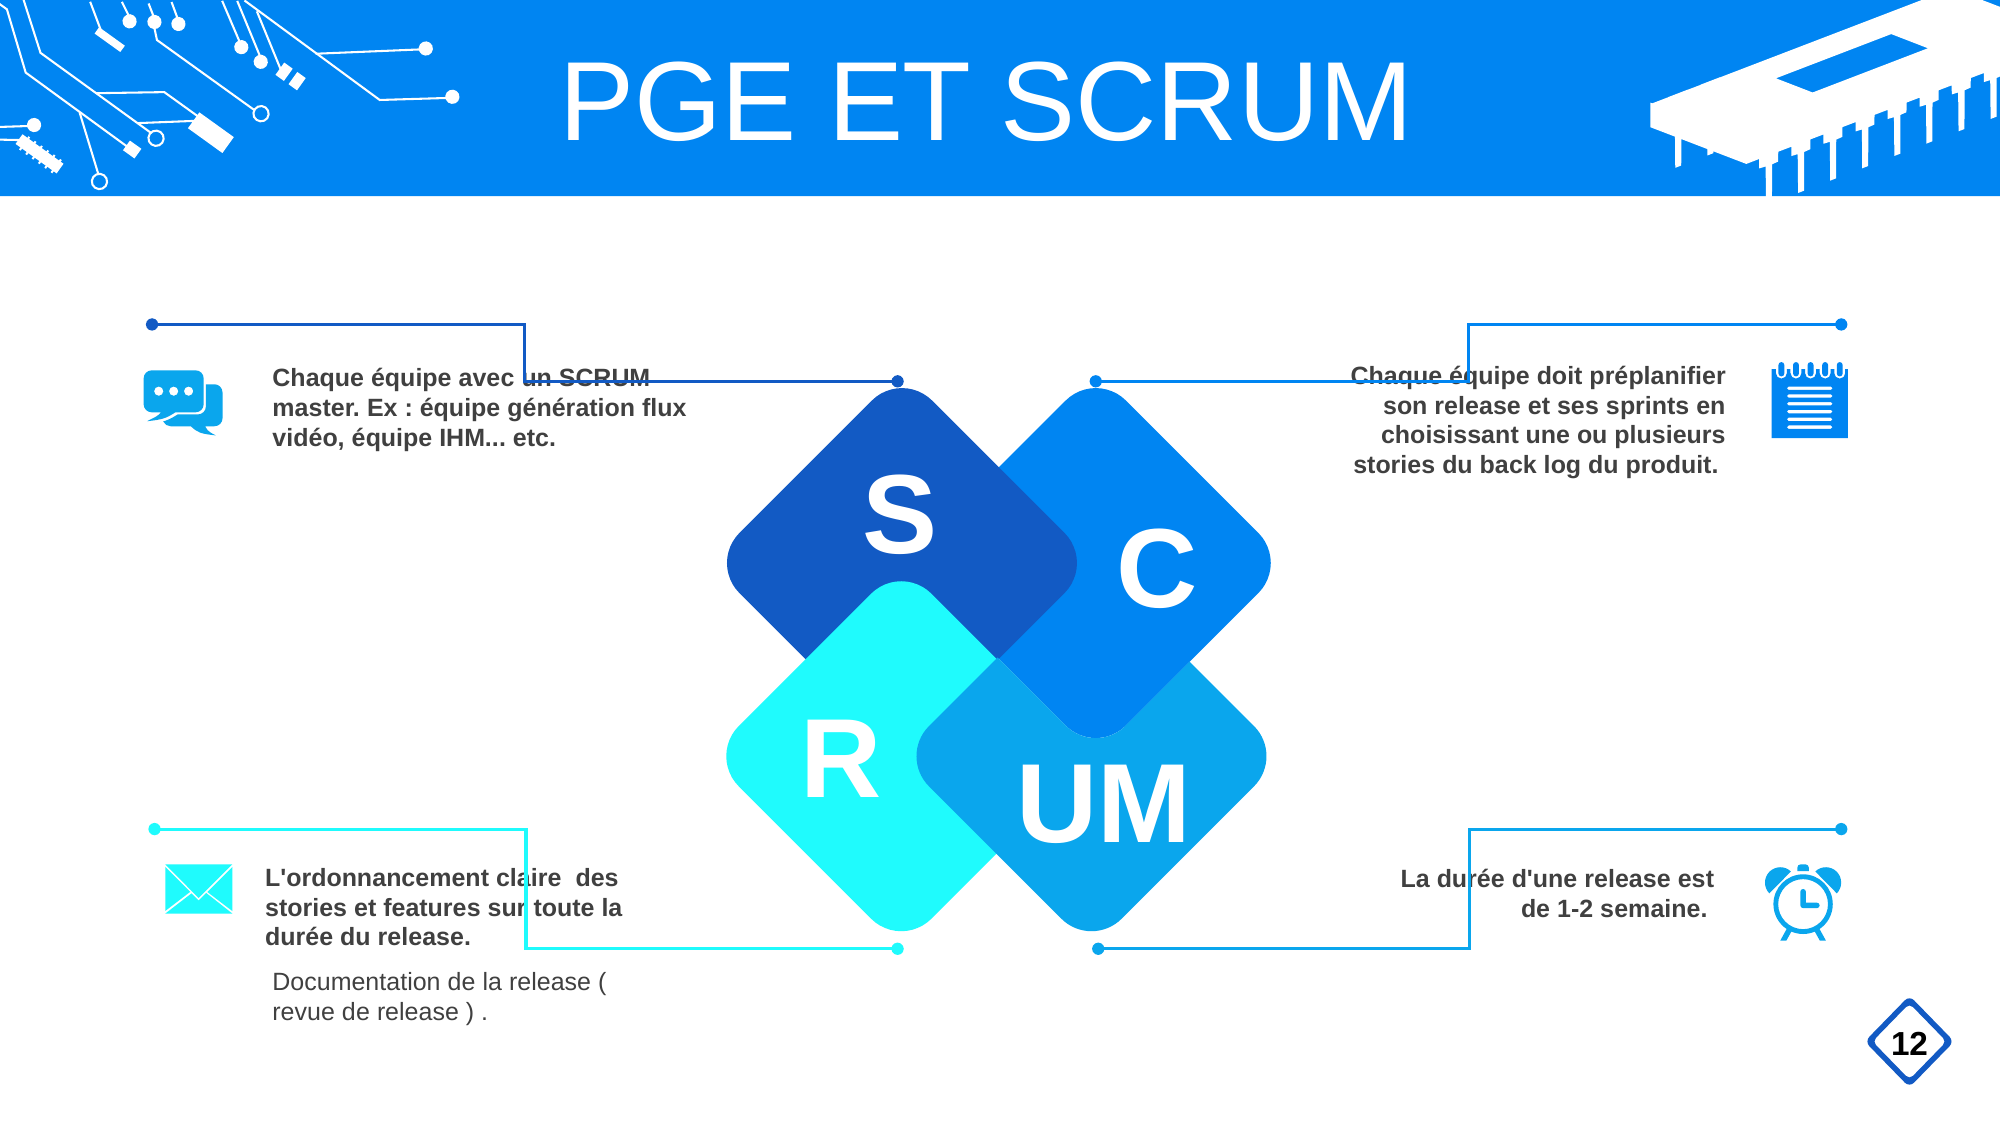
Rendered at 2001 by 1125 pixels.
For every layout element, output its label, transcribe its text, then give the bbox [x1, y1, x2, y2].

text_box [1770, 361, 1849, 440]
text_box Chaque équipe avec un SCRUM master. Ex : équipe génération flux vidéo, équipe IHM... etc. [257, 382, 754, 489]
text_box [142, 369, 224, 437]
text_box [1867, 998, 1952, 1085]
list PGE ET SCRUM [53, 44, 1952, 164]
text_box Chaque équipe doit préplanifier son release et ses sprints en choisissant une ou plusieurs stories du back log du produit. [1324, 382, 1742, 487]
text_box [250, 949, 665, 1034]
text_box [152, 324, 898, 382]
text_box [154, 828, 898, 949]
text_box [751, 426, 1246, 893]
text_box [1095, 324, 1842, 382]
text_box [1098, 828, 1842, 949]
